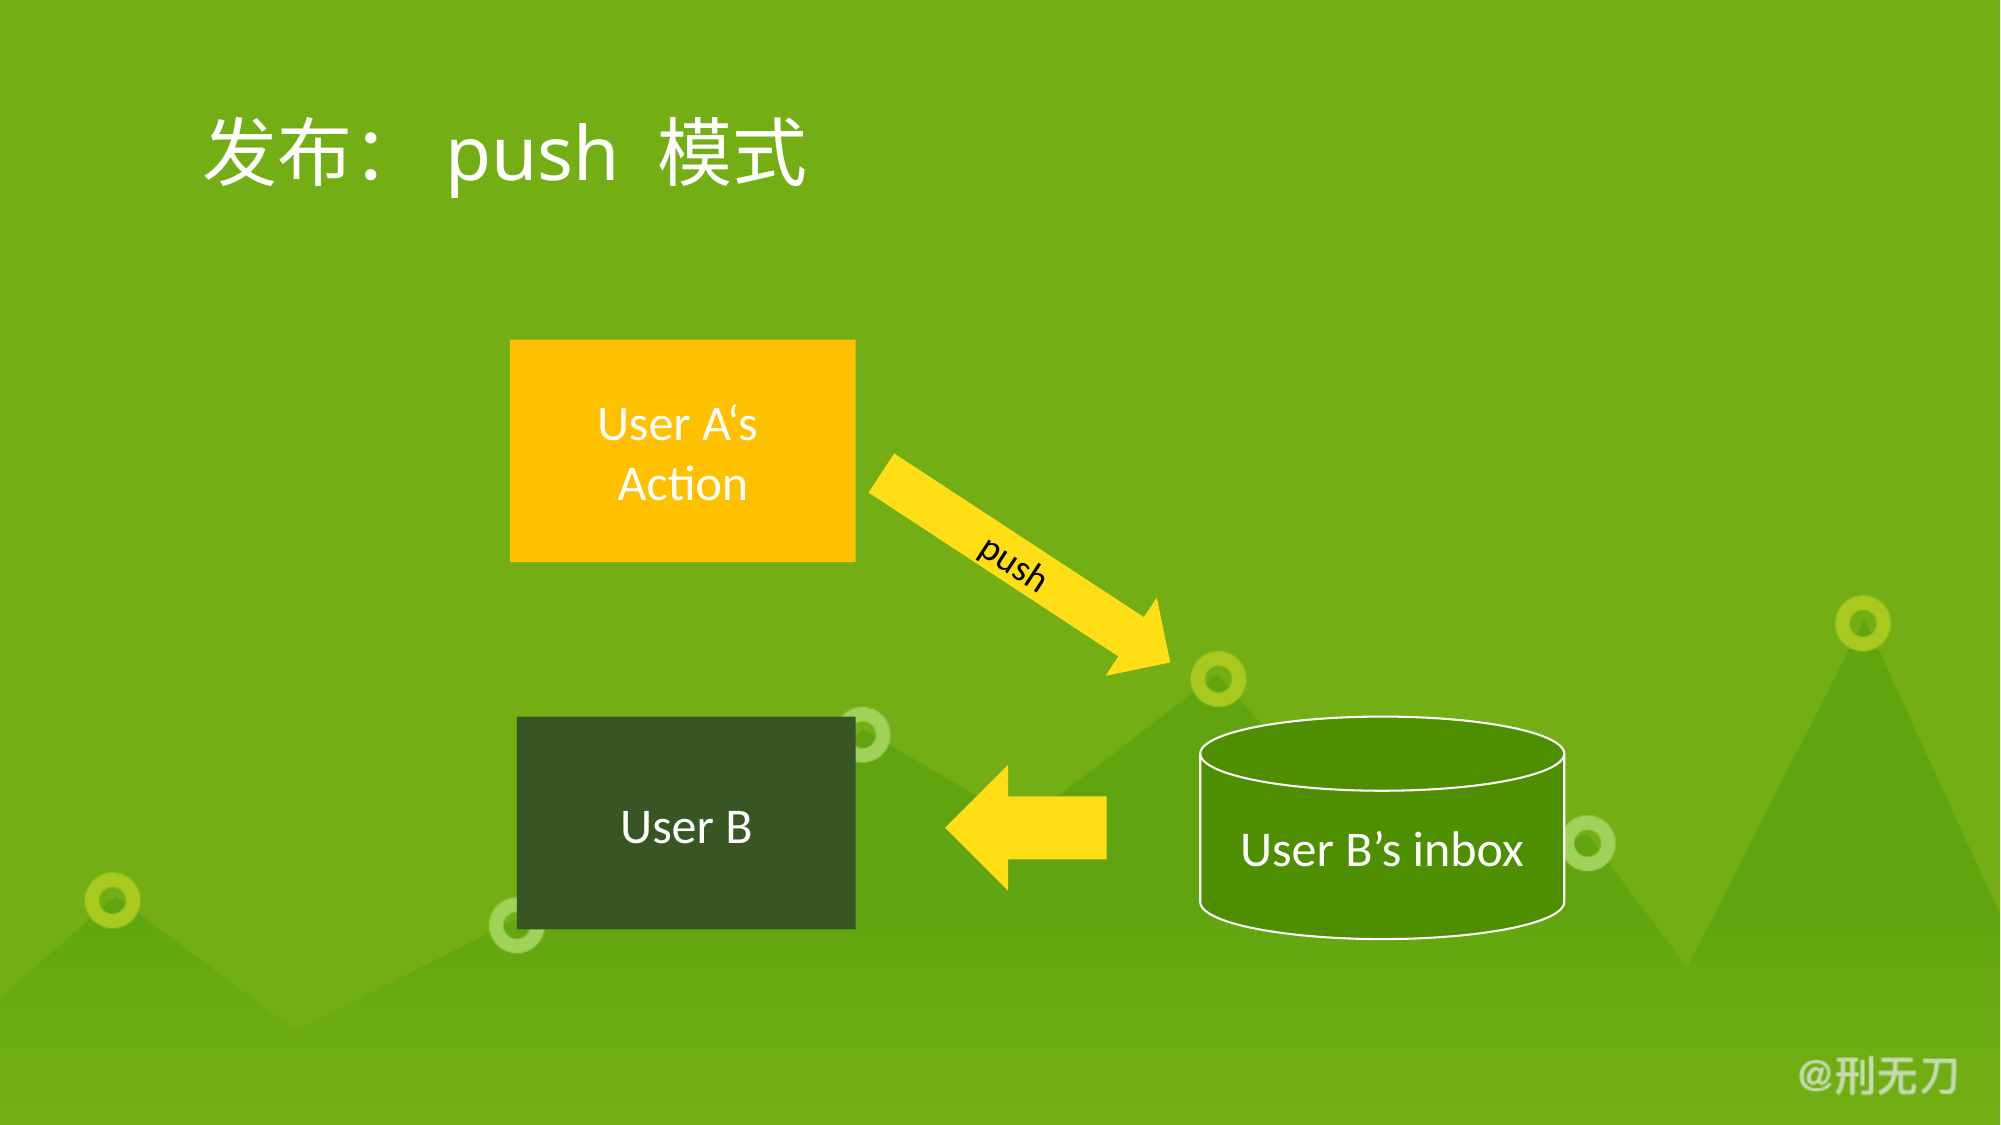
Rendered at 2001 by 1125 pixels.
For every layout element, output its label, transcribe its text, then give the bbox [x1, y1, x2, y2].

text_box [943, 762, 1108, 894]
text_box push [867, 452, 1172, 678]
title 发布：push 模式 [187, 0, 1813, 313]
text_box User B’s inbox [1199, 715, 1566, 941]
picture [0, 0, 2001, 1125]
text_box User B [516, 716, 857, 930]
text_box User A‘s Action [509, 339, 857, 563]
